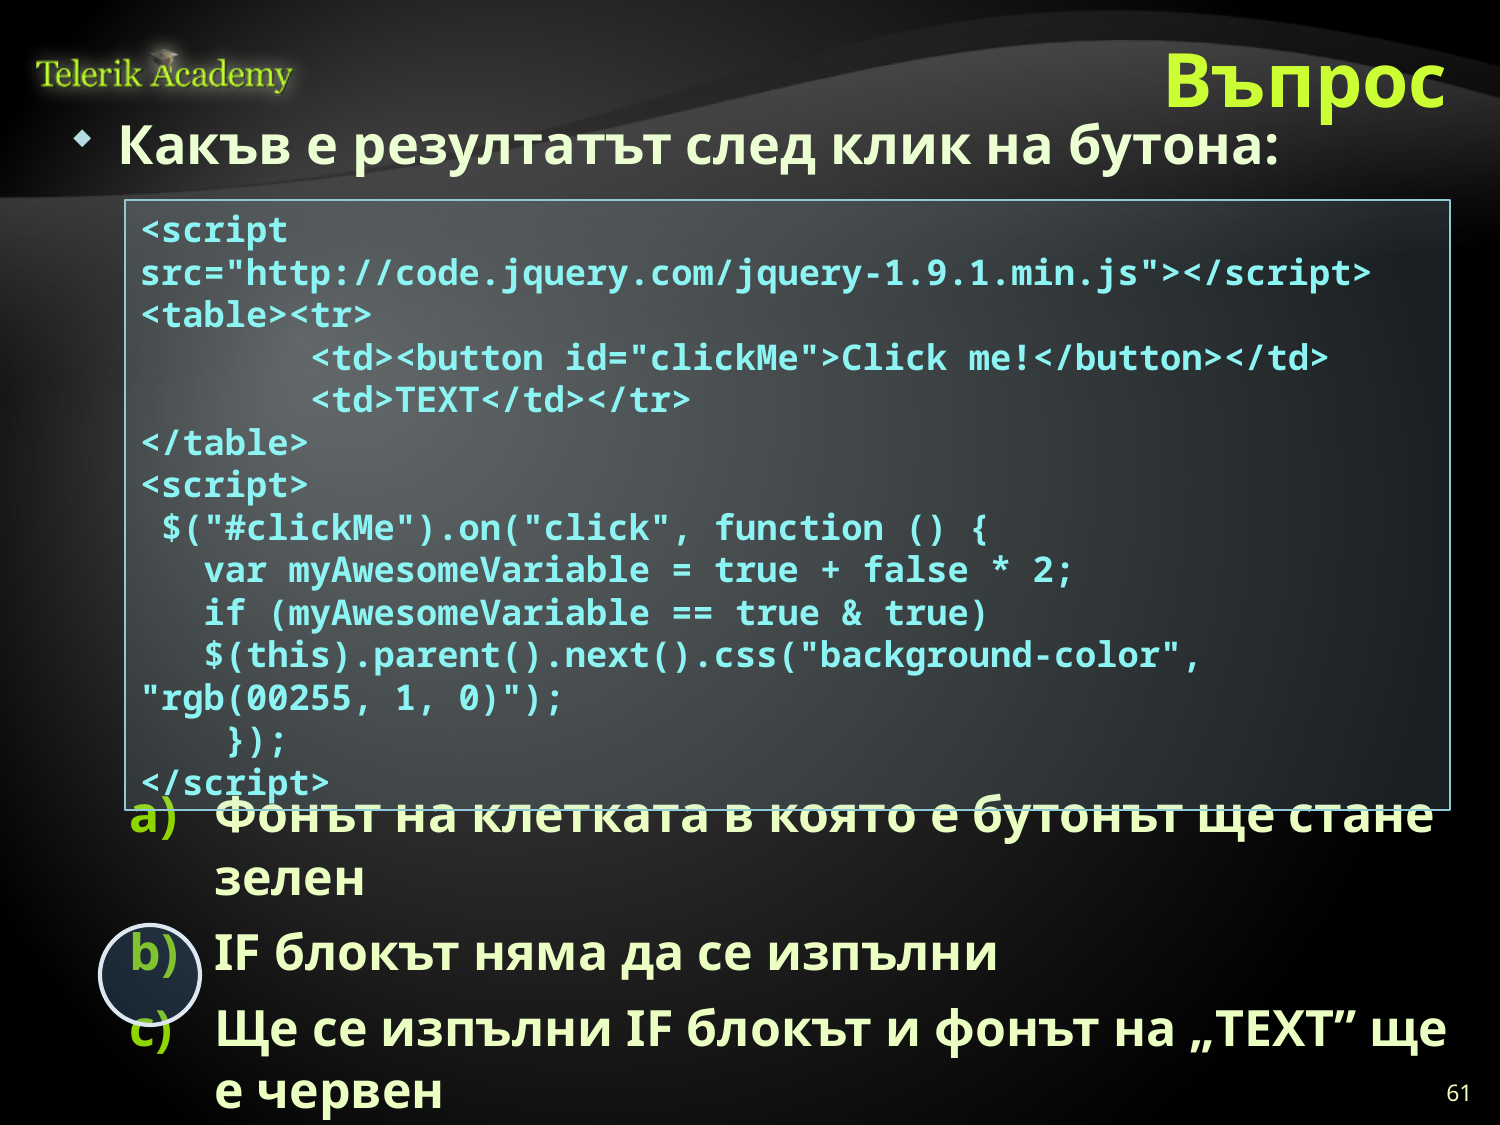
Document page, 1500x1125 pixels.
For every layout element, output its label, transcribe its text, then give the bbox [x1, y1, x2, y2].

text_box [97, 922, 203, 1028]
list Какъв е резултатът след клик на бутона: Фонът на клетката в която е бутонът ще стане зелен IF блокът няма да се изпълни Ще се изпълни IF блокът и фонът на „TEXT” ще е червен Ще се изпълни IF блокът и фонът на „TEXT” ще е зелен [56, 99, 1482, 1113]
picture [0, 0, 1500, 1125]
text_box <script src="http://code.jquery.com/jquery-1.9.1.min.js"></script> <table><tr> <td><button id="clickMe">Click me!</button></td> <td>TEXT</td></tr> </table> <script> $("#clickMe").on("click", function () { var myAwesomeVariable = true + false * 2; if (myAwesomeVariable == true & true) $(this).parent().next().css("background-color", "rgb(00255, 1, 0)"); }); </script> [125, 199, 1450, 810]
title Въпрос [300, 12, 1463, 99]
slide_number 61 [1412, 1074, 1488, 1113]
